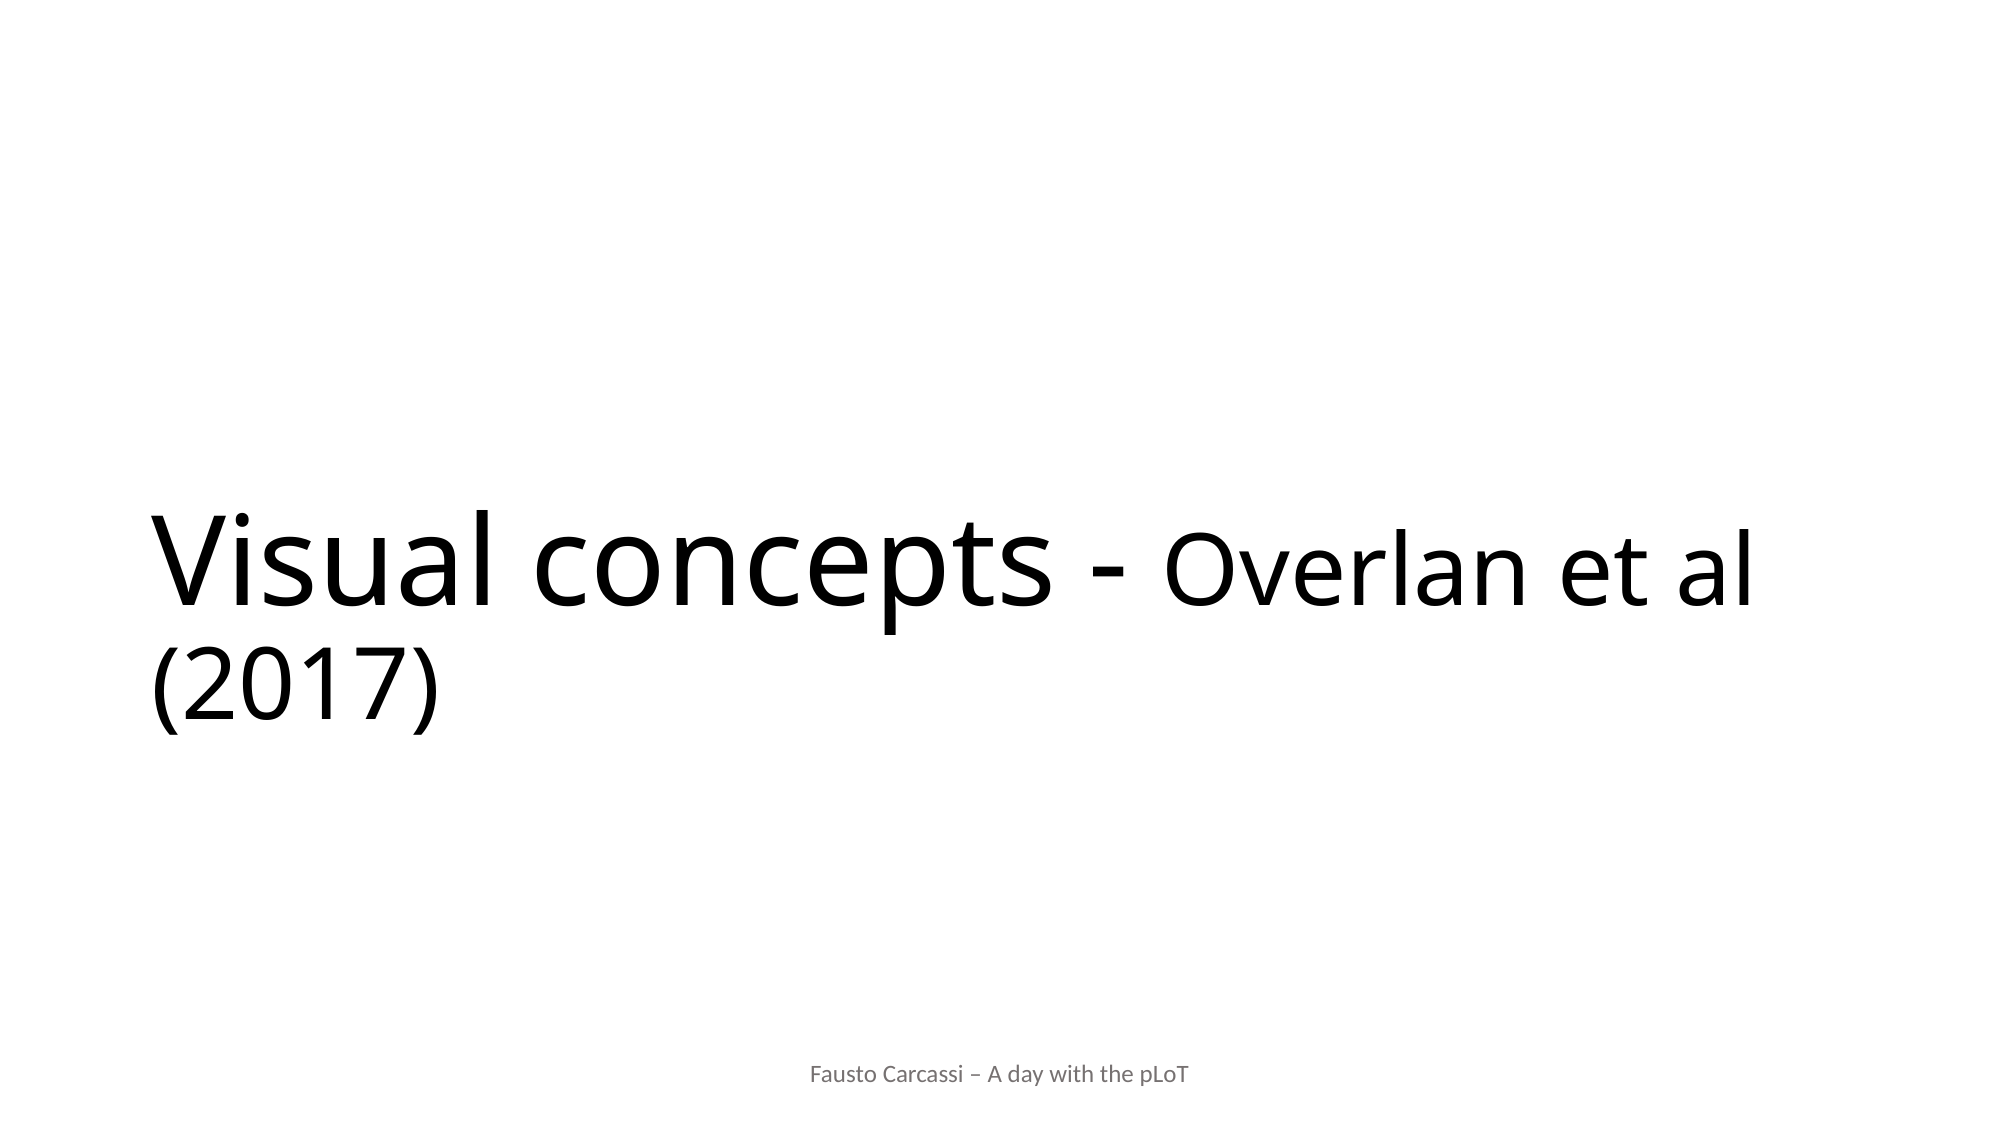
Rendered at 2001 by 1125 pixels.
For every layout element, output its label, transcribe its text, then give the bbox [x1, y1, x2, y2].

title Visual concepts - Overlan et al (2017) [136, 280, 1916, 749]
footer Fausto Carcassi – A day with the pLoT [662, 1042, 1338, 1103]
